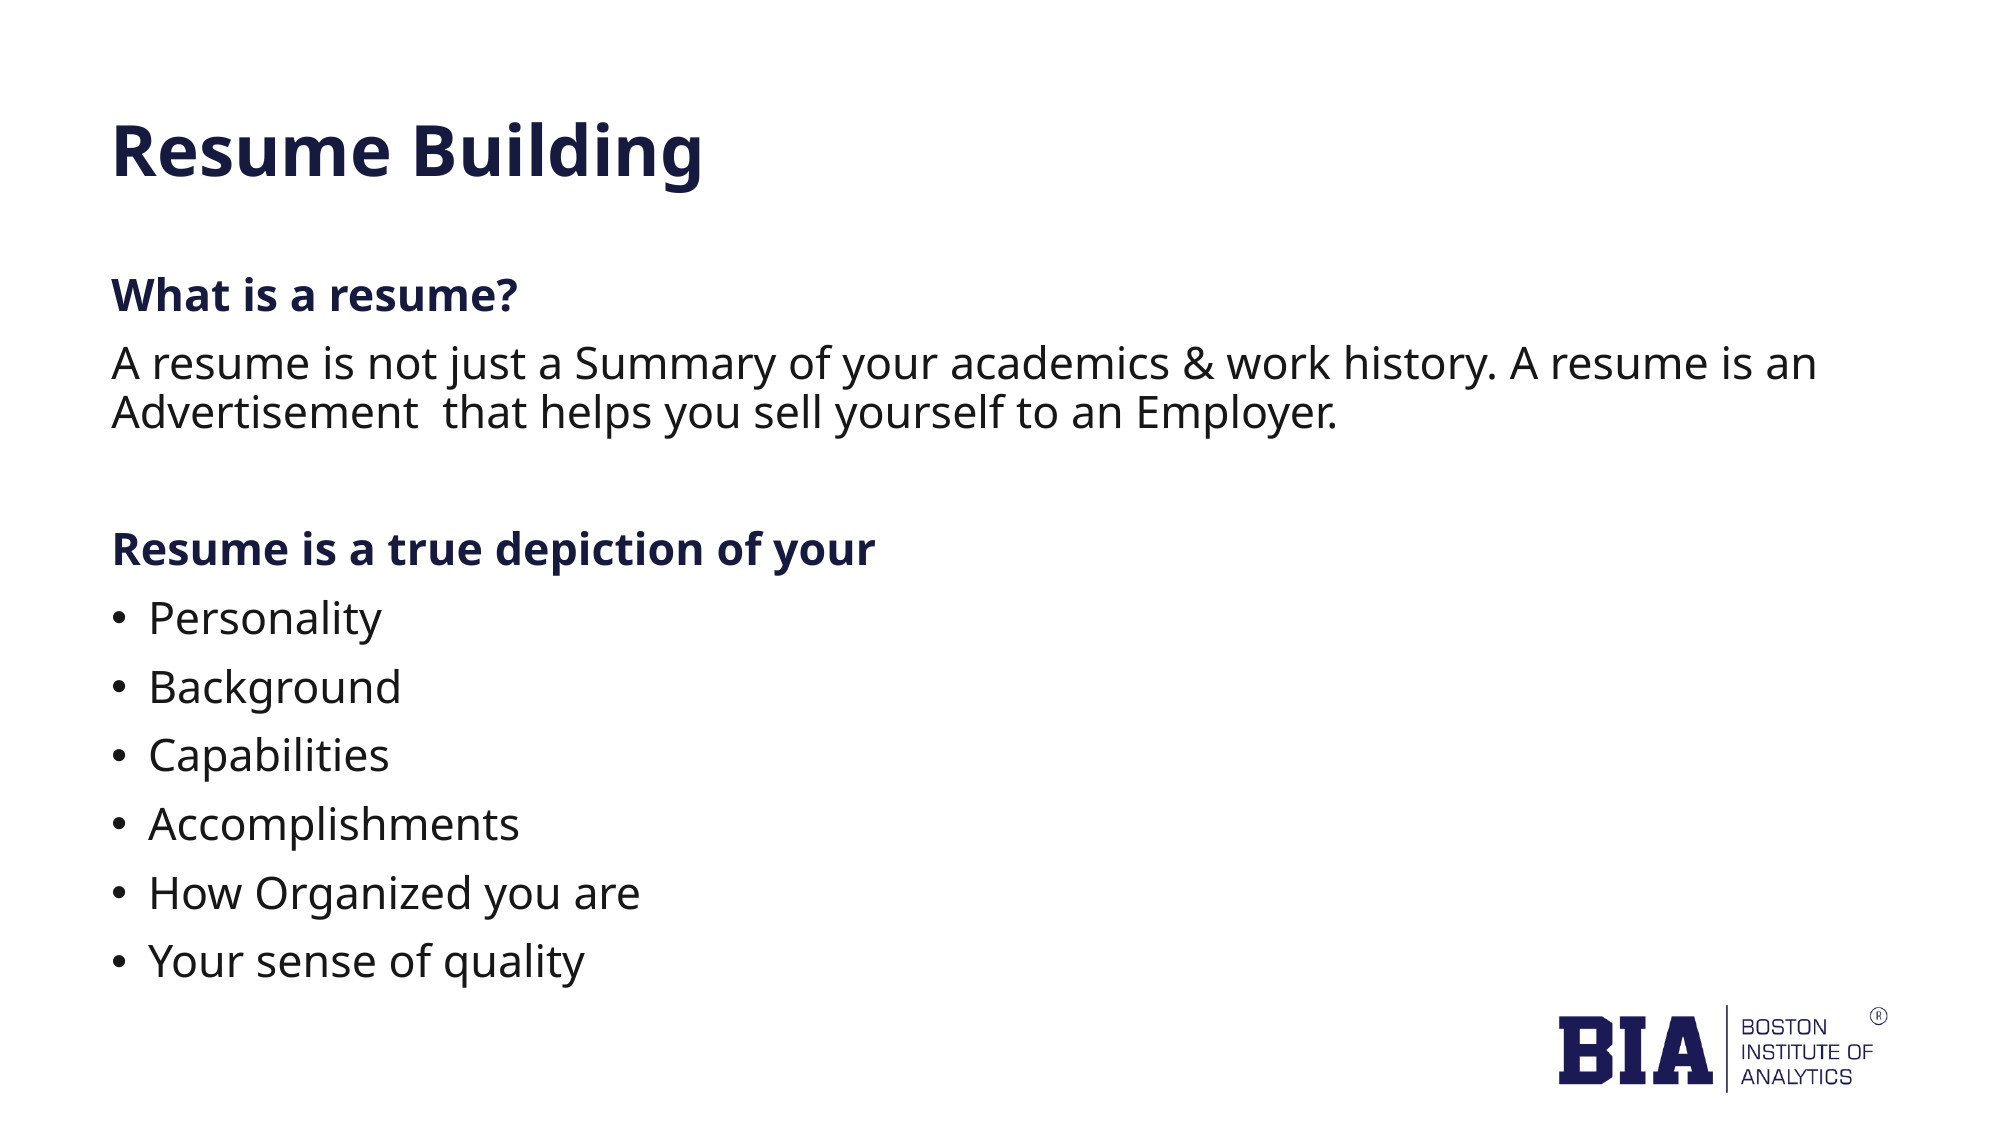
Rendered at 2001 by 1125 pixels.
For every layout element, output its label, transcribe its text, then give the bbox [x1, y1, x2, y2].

text_box Resume Building [110, 102, 1889, 204]
list What is a resume? A resume is not just a Summary of your academics & work history. A resume is an Advertisement that helps you sell yourself to an Employer. Resume is a true depiction of your Personality Background Capabilities Accomplishments How Organized you are Your sense of quality [111, 272, 1889, 994]
picture [1557, 1003, 1889, 1094]
